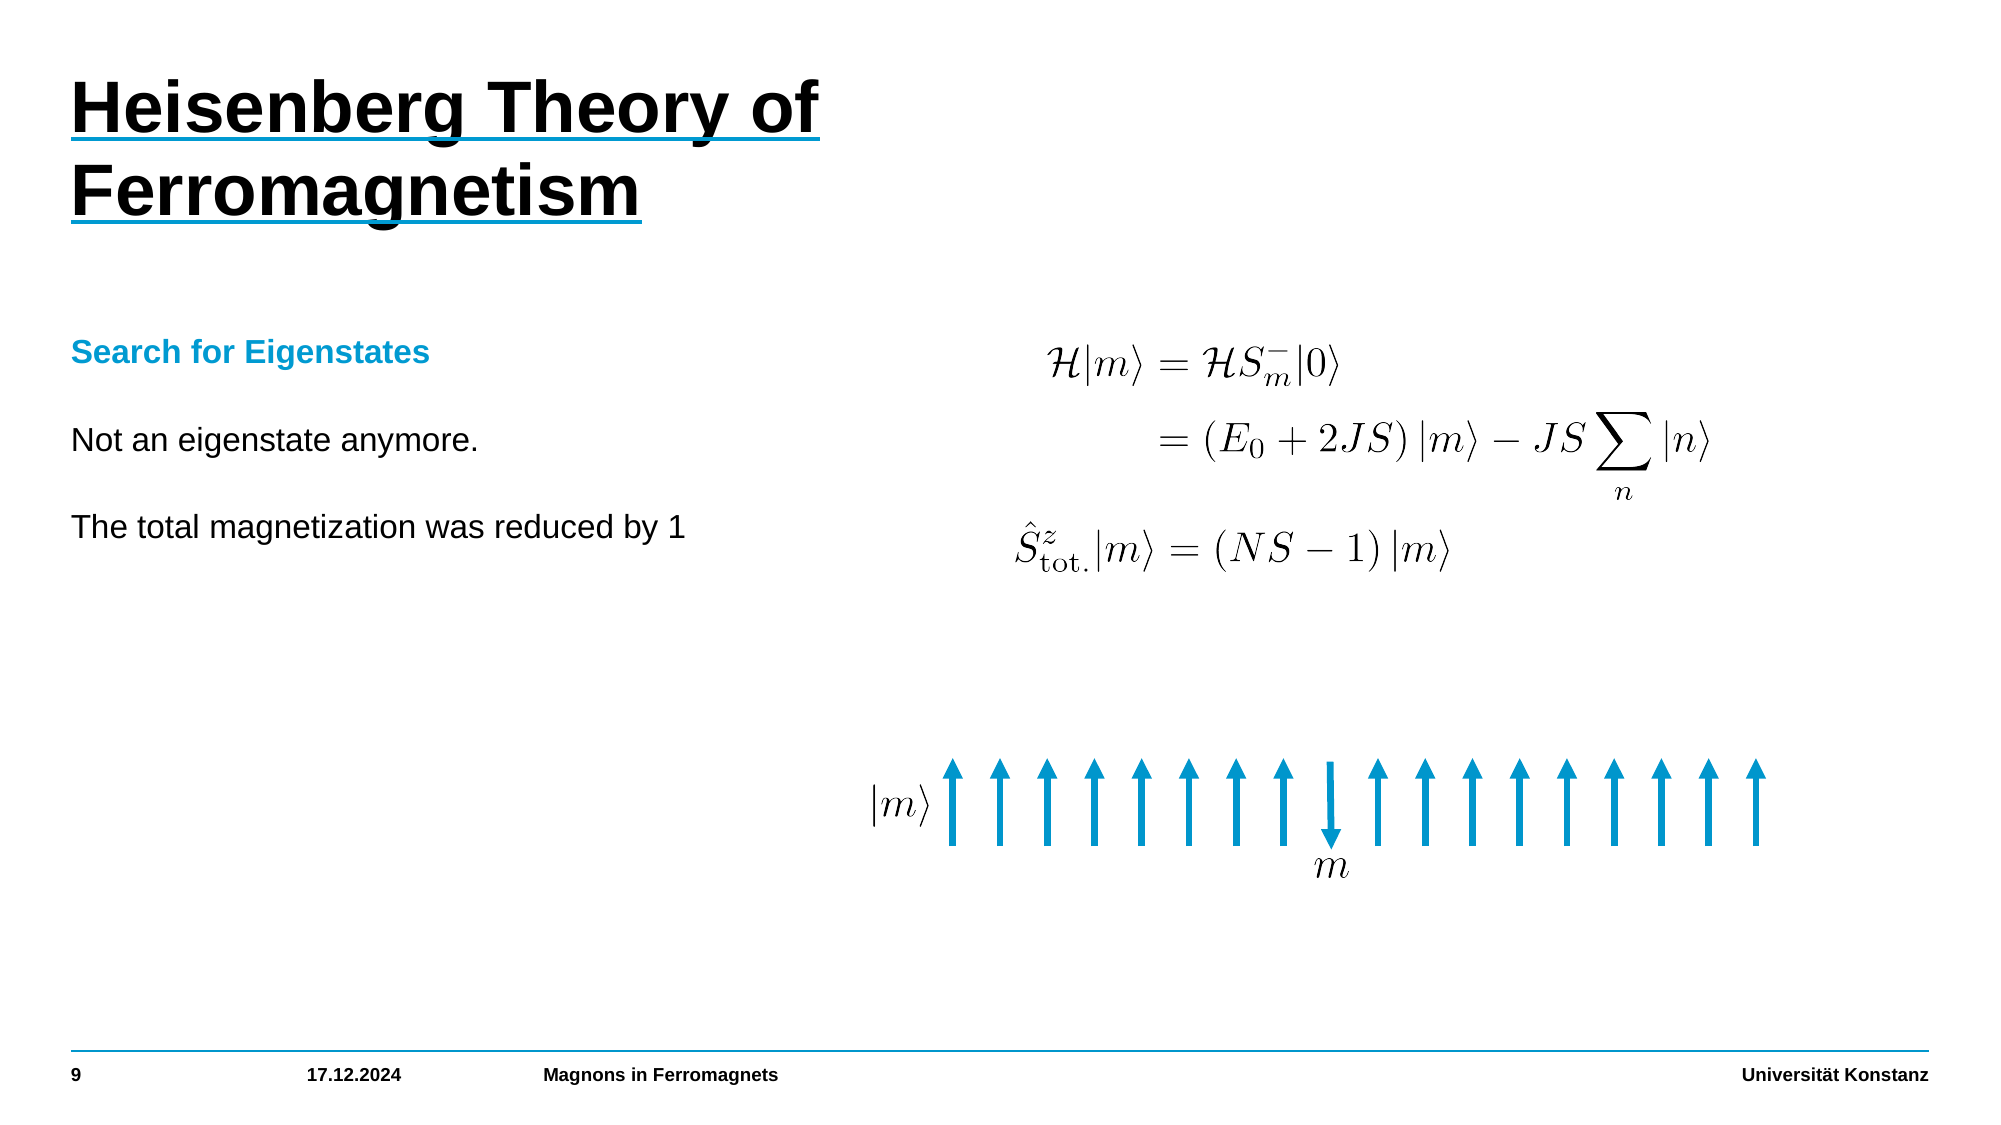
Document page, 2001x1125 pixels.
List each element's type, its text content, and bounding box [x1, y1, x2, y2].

picture [1015, 521, 1450, 572]
picture [1313, 858, 1349, 878]
slide_number 9 [70, 1058, 276, 1094]
picture [1046, 344, 1710, 500]
list Search for Eigenstates Not an eigenstate anymore. The total magnetization was reduced by 1 [70, 326, 985, 1000]
title Heisenberg Theory of Ferromagnetism [70, 66, 1402, 268]
footer Magnons in Ferromagnets [543, 1058, 1489, 1094]
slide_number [306, 1058, 512, 1094]
picture [873, 784, 929, 827]
